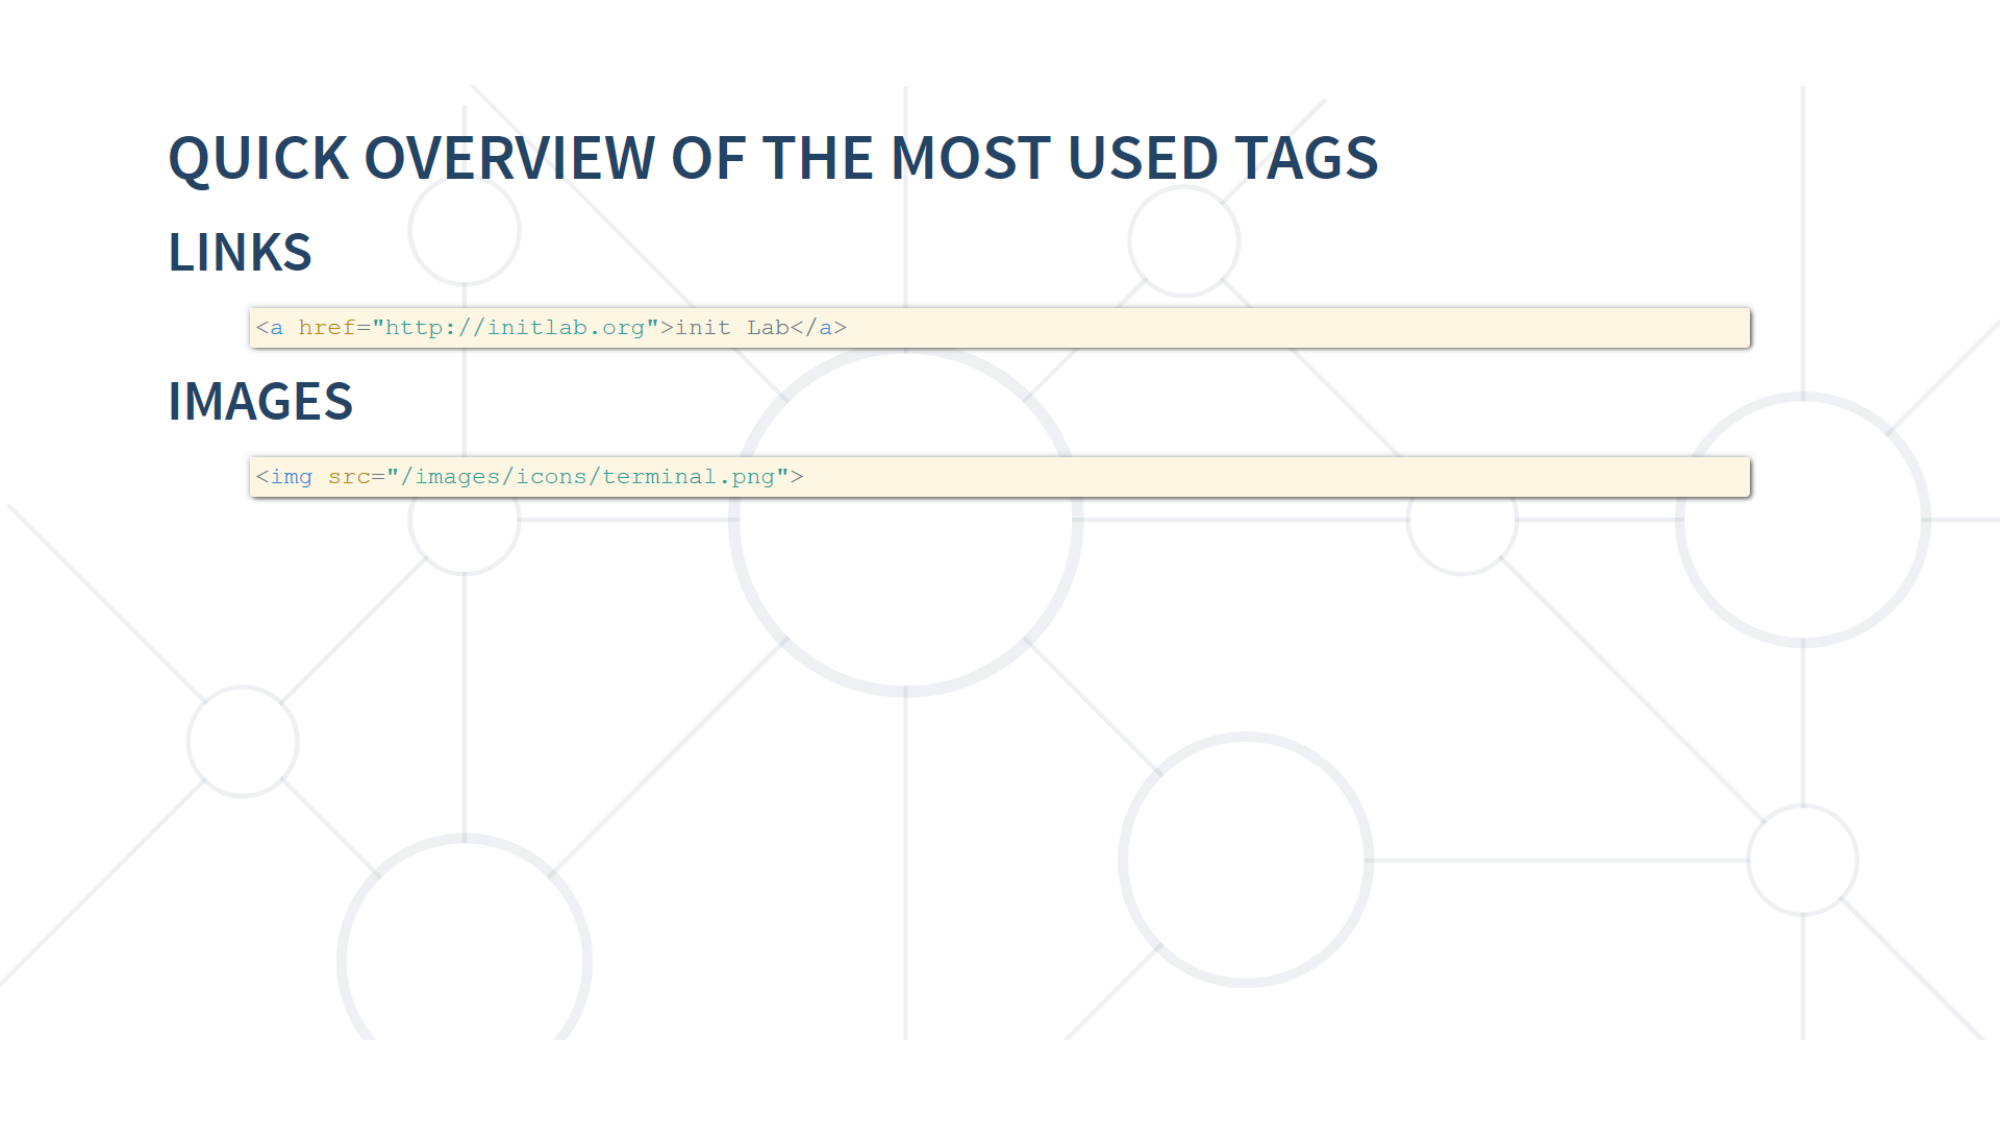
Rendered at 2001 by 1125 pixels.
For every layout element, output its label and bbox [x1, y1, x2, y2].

picture [0, 85, 2000, 1040]
